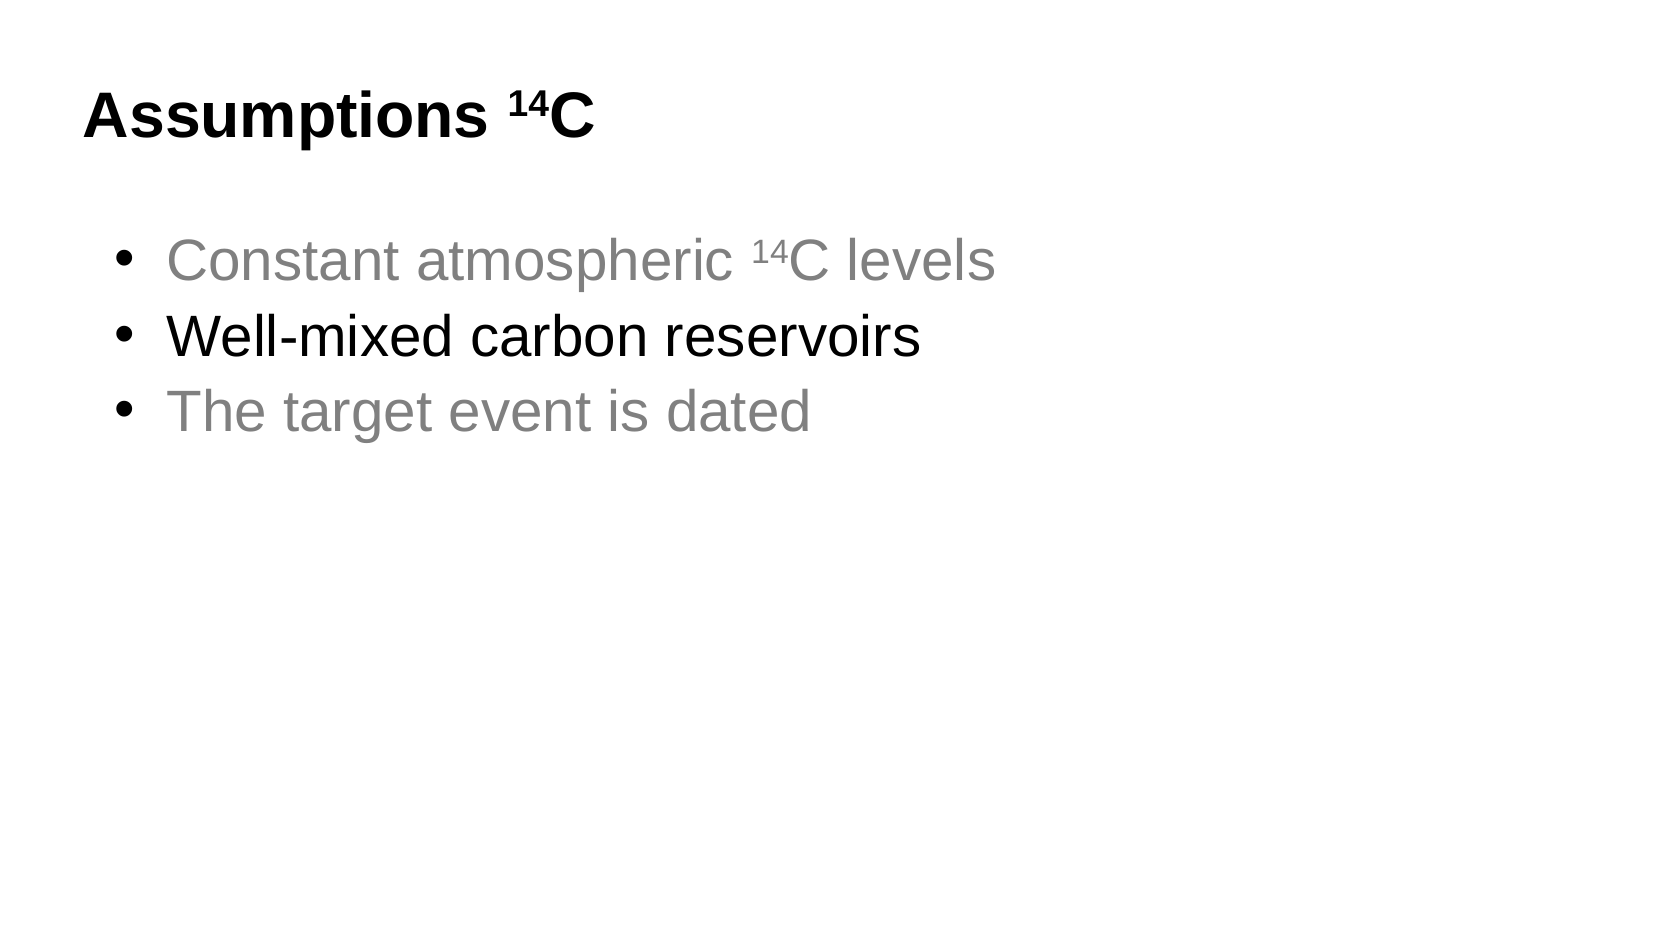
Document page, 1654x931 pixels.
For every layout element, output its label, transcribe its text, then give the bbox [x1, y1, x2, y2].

text_box Assumptions 14C [82, 55, 1571, 252]
text_box Constant atmospheric 14C levels Well-mixed carbon reservoirs The target event is dated [114, 216, 1603, 831]
